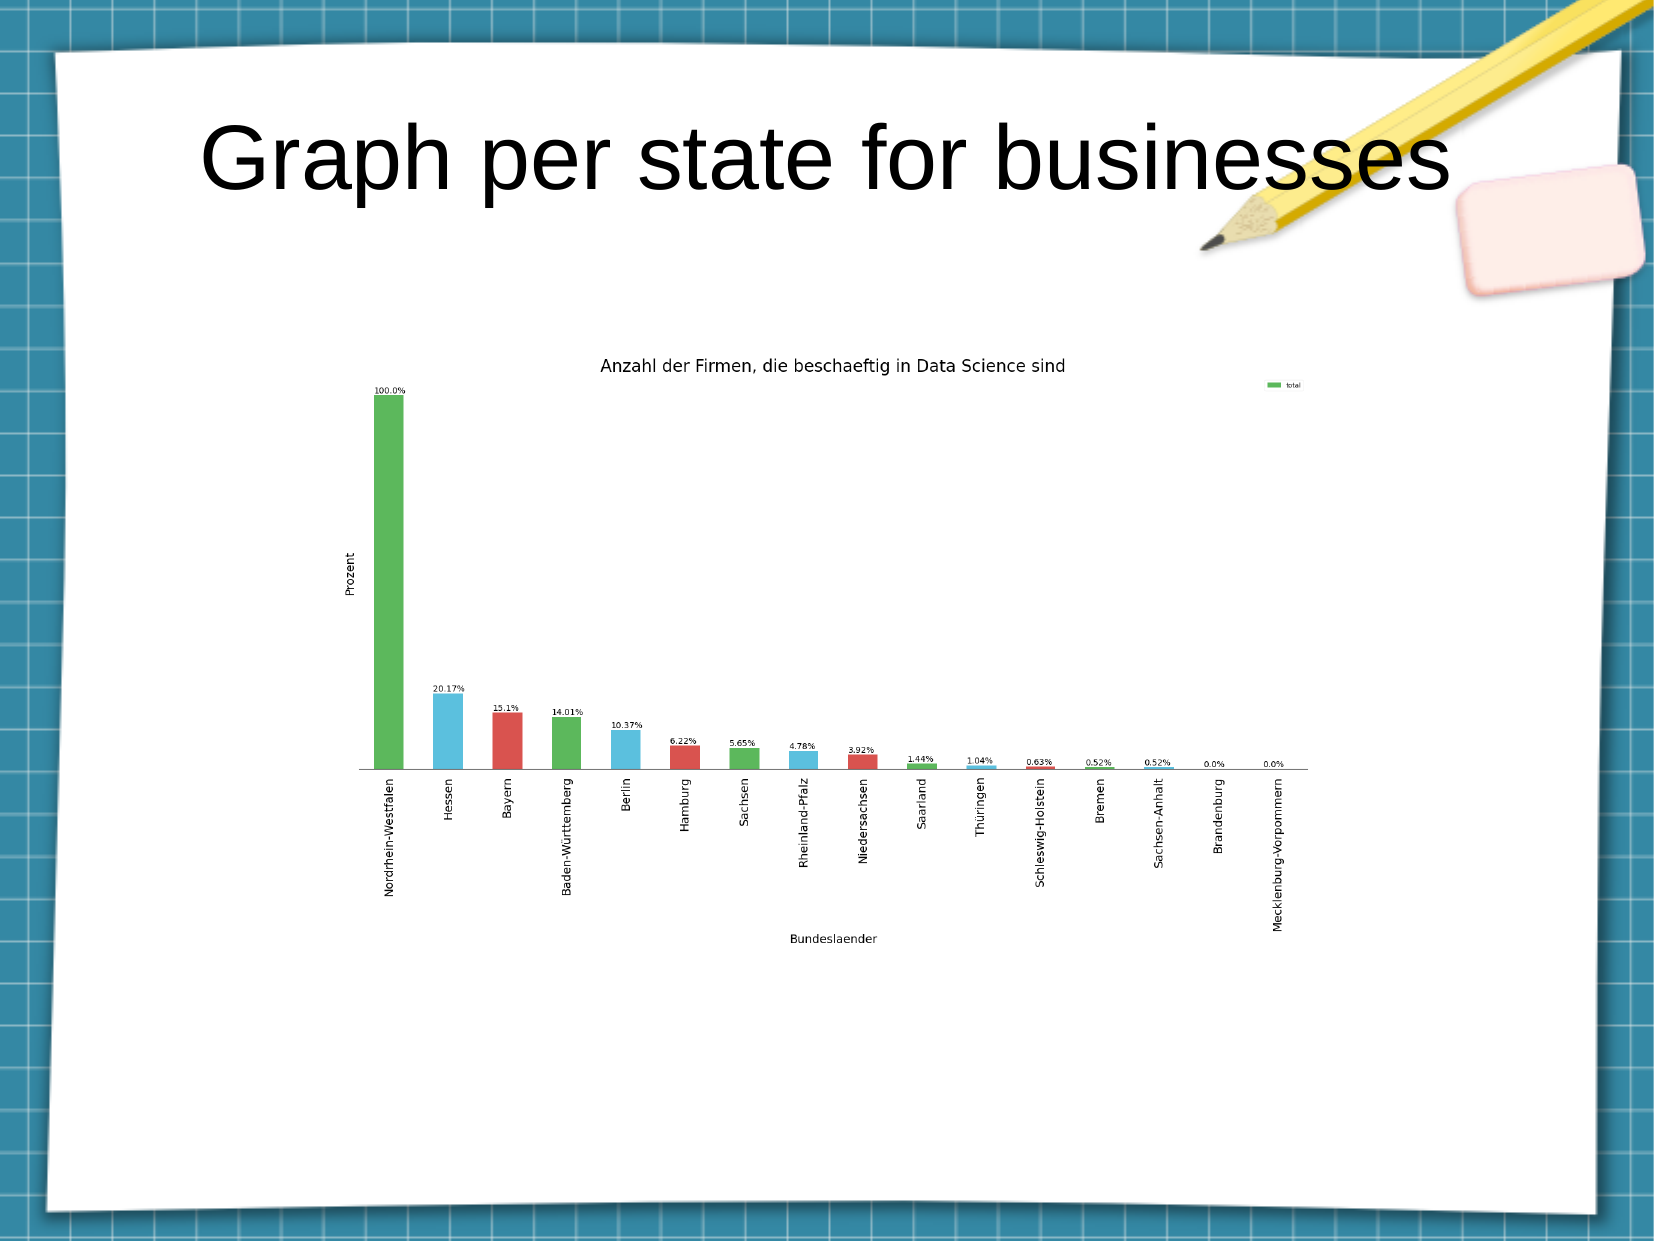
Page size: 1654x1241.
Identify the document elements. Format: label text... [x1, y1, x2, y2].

picture [0, 0, 1654, 1241]
text_box Graph per state for businesses [82, 49, 1571, 257]
